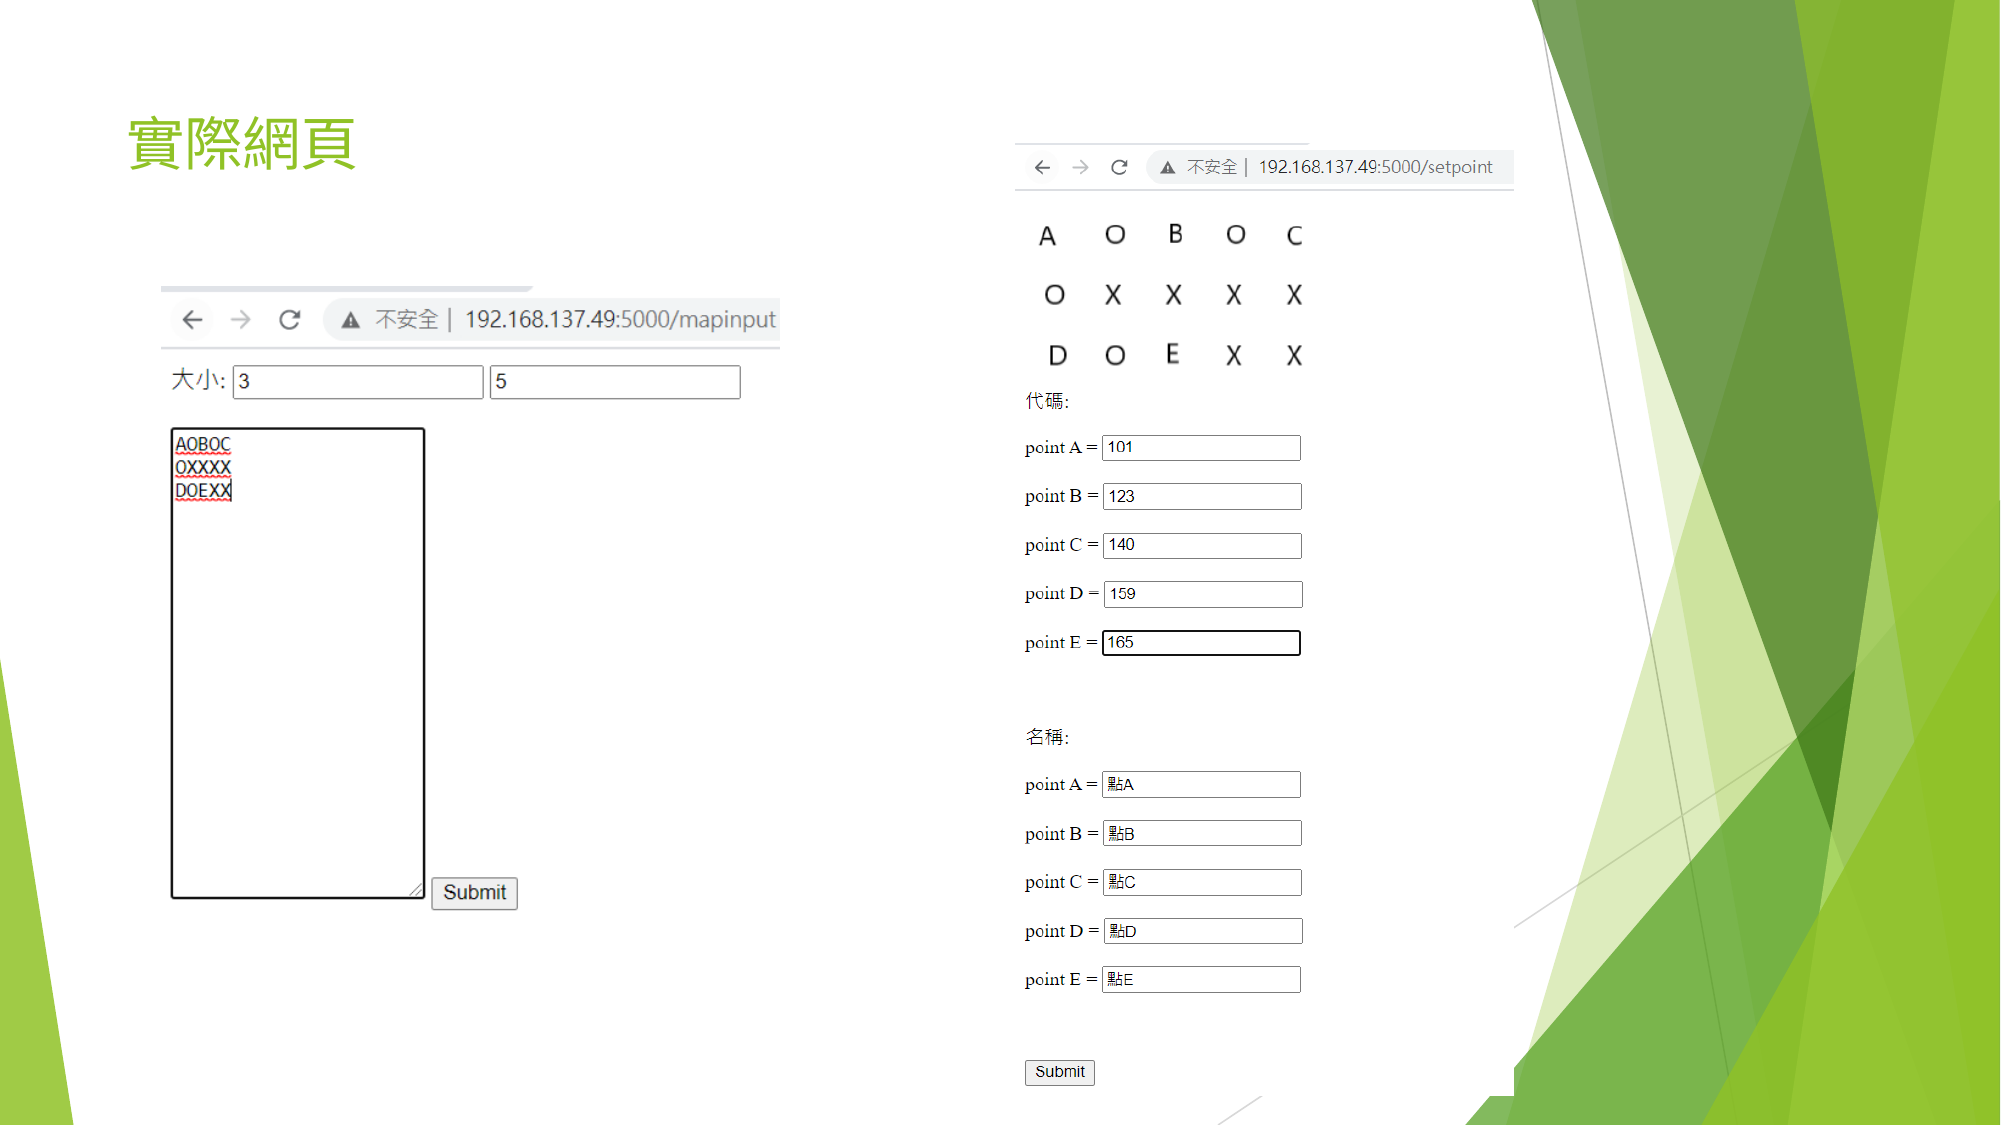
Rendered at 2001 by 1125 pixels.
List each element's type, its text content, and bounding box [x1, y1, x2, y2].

picture [161, 286, 781, 953]
title 實際網頁 [111, 99, 1383, 214]
picture [1014, 142, 1515, 1096]
